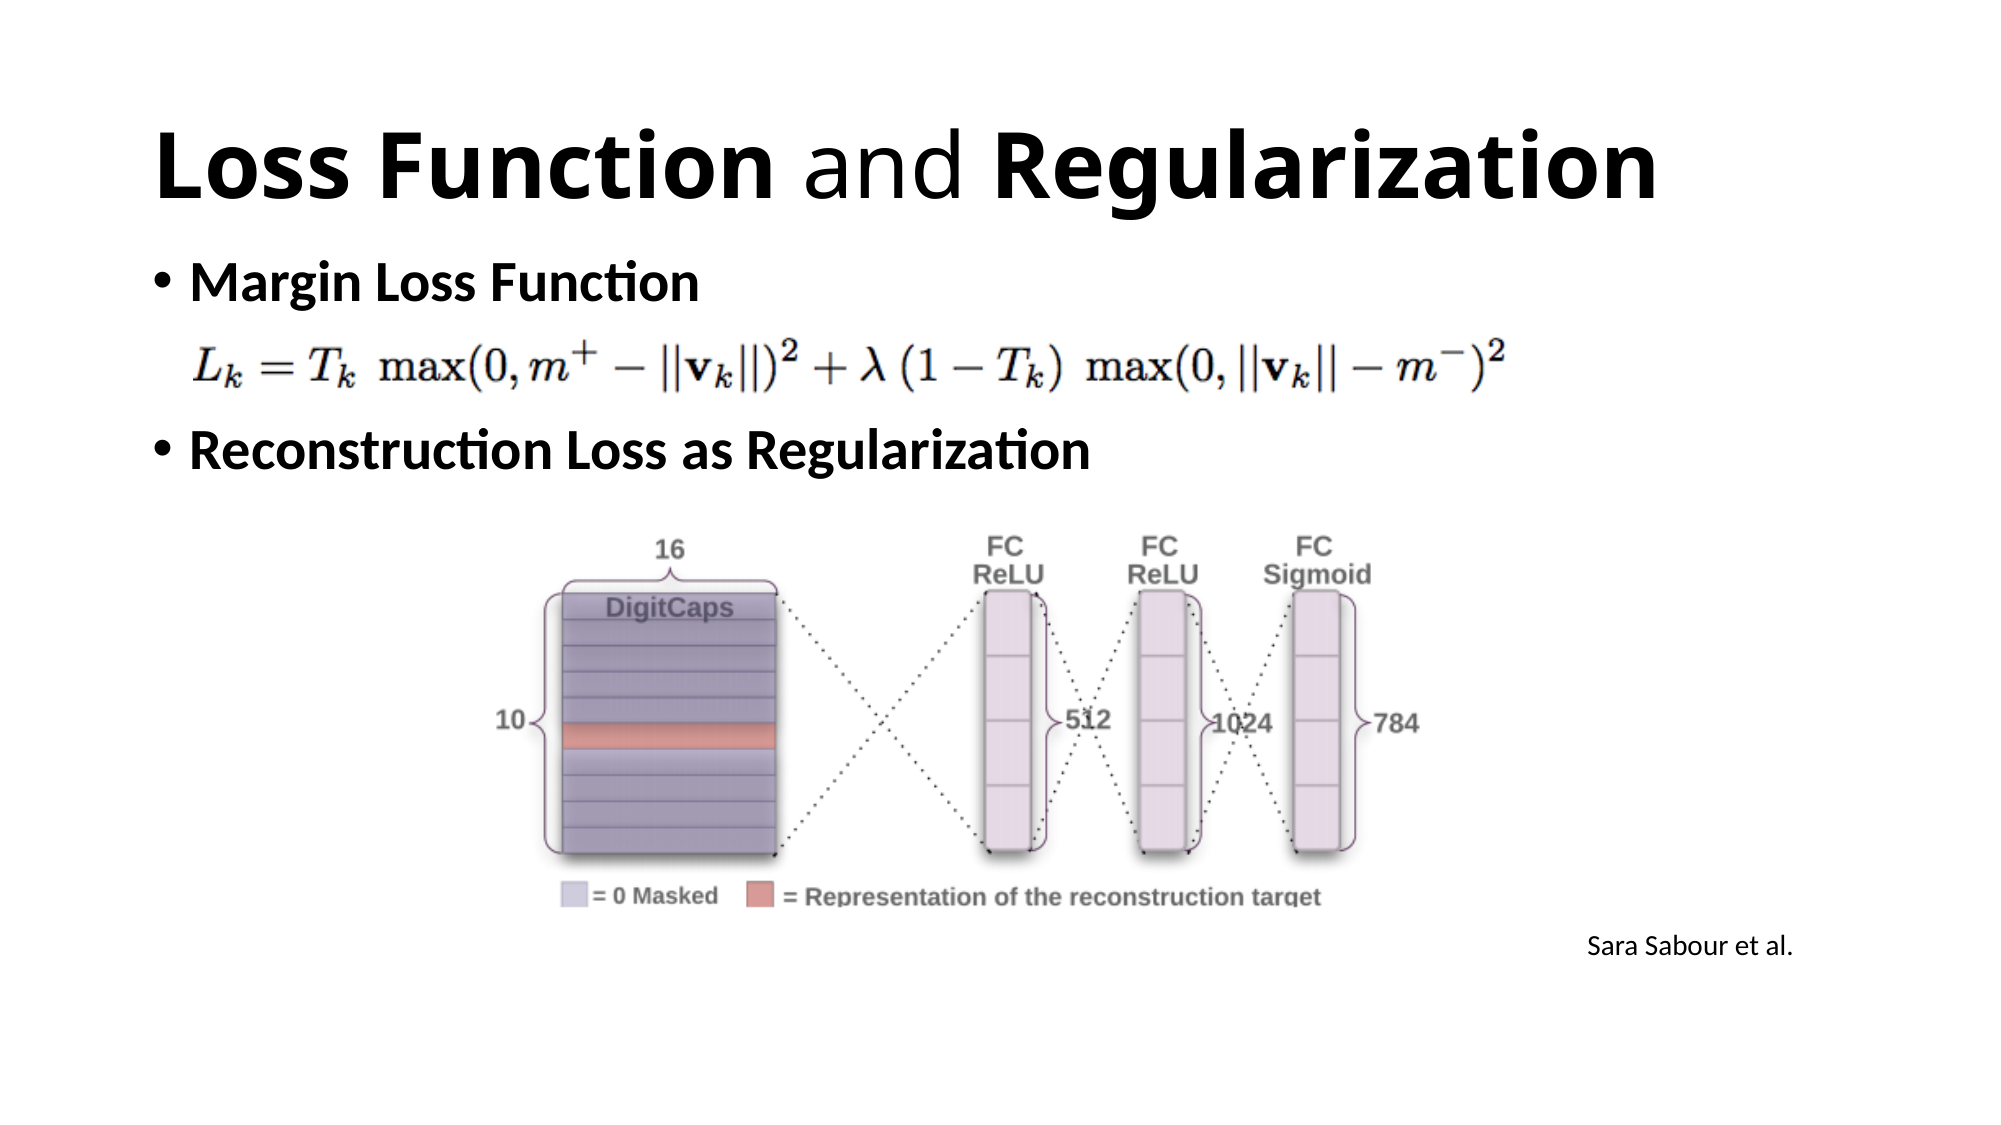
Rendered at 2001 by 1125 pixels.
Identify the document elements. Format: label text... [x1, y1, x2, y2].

picture [193, 333, 1522, 404]
picture [477, 514, 1439, 950]
text_box Sara Sabour et al. [1572, 918, 2000, 969]
list Margin Loss Function Reconstruction Loss as Regularization [137, 243, 1863, 958]
title Loss Function and Regularization [137, 59, 1863, 243]
